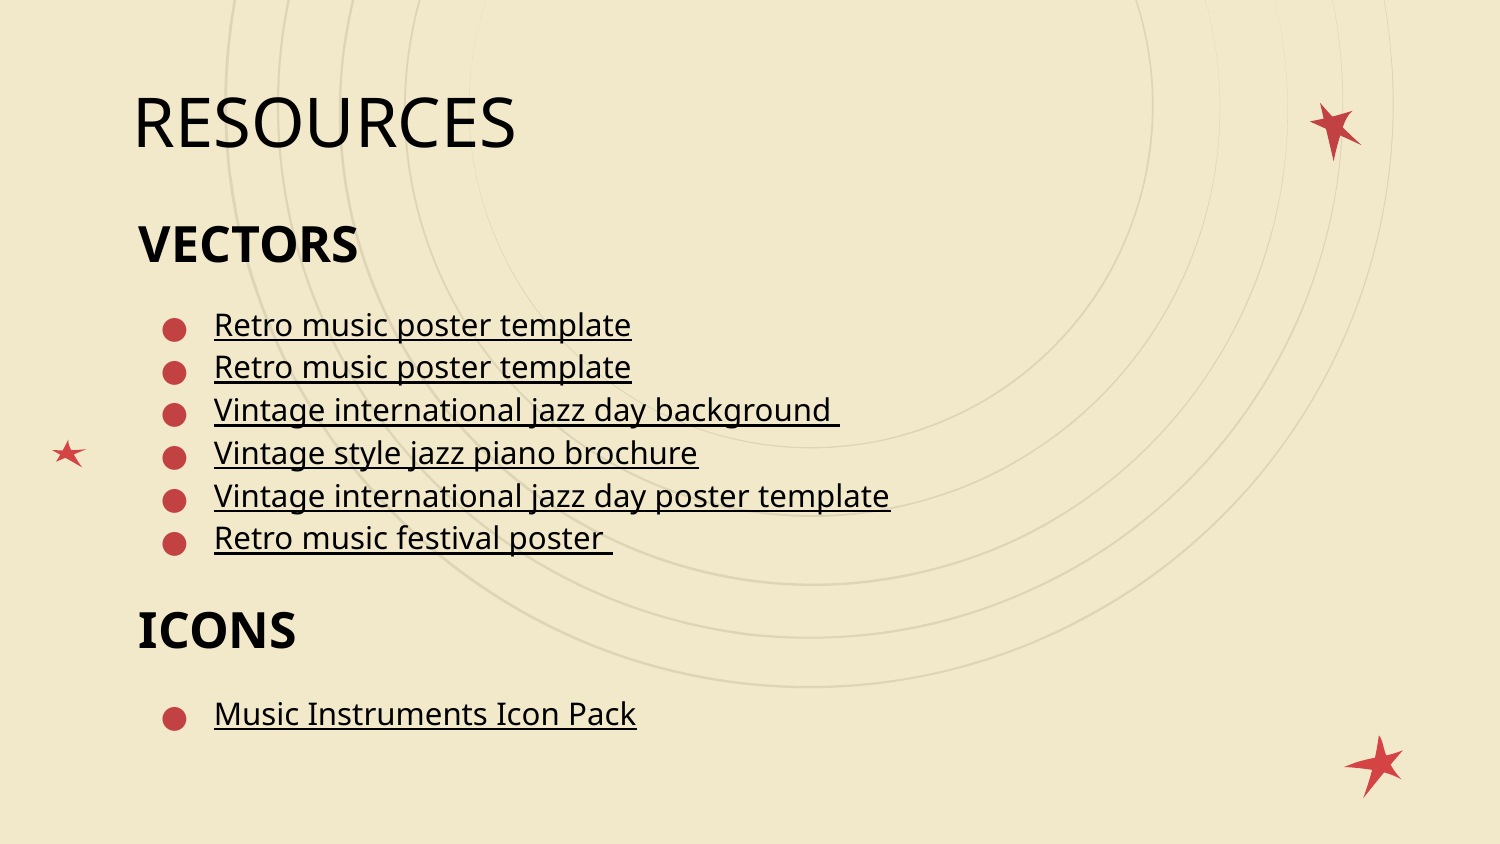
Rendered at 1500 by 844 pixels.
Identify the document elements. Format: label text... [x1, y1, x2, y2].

title RESOURCES [117, 72, 1383, 168]
text_box VECTORS Retro music poster template Retro music poster template Vintage international jazz day background Vintage style jazz piano brochure Vintage international jazz day poster template Retro music festival poster ICONS Music Instruments Icon Pack [123, 197, 1390, 738]
